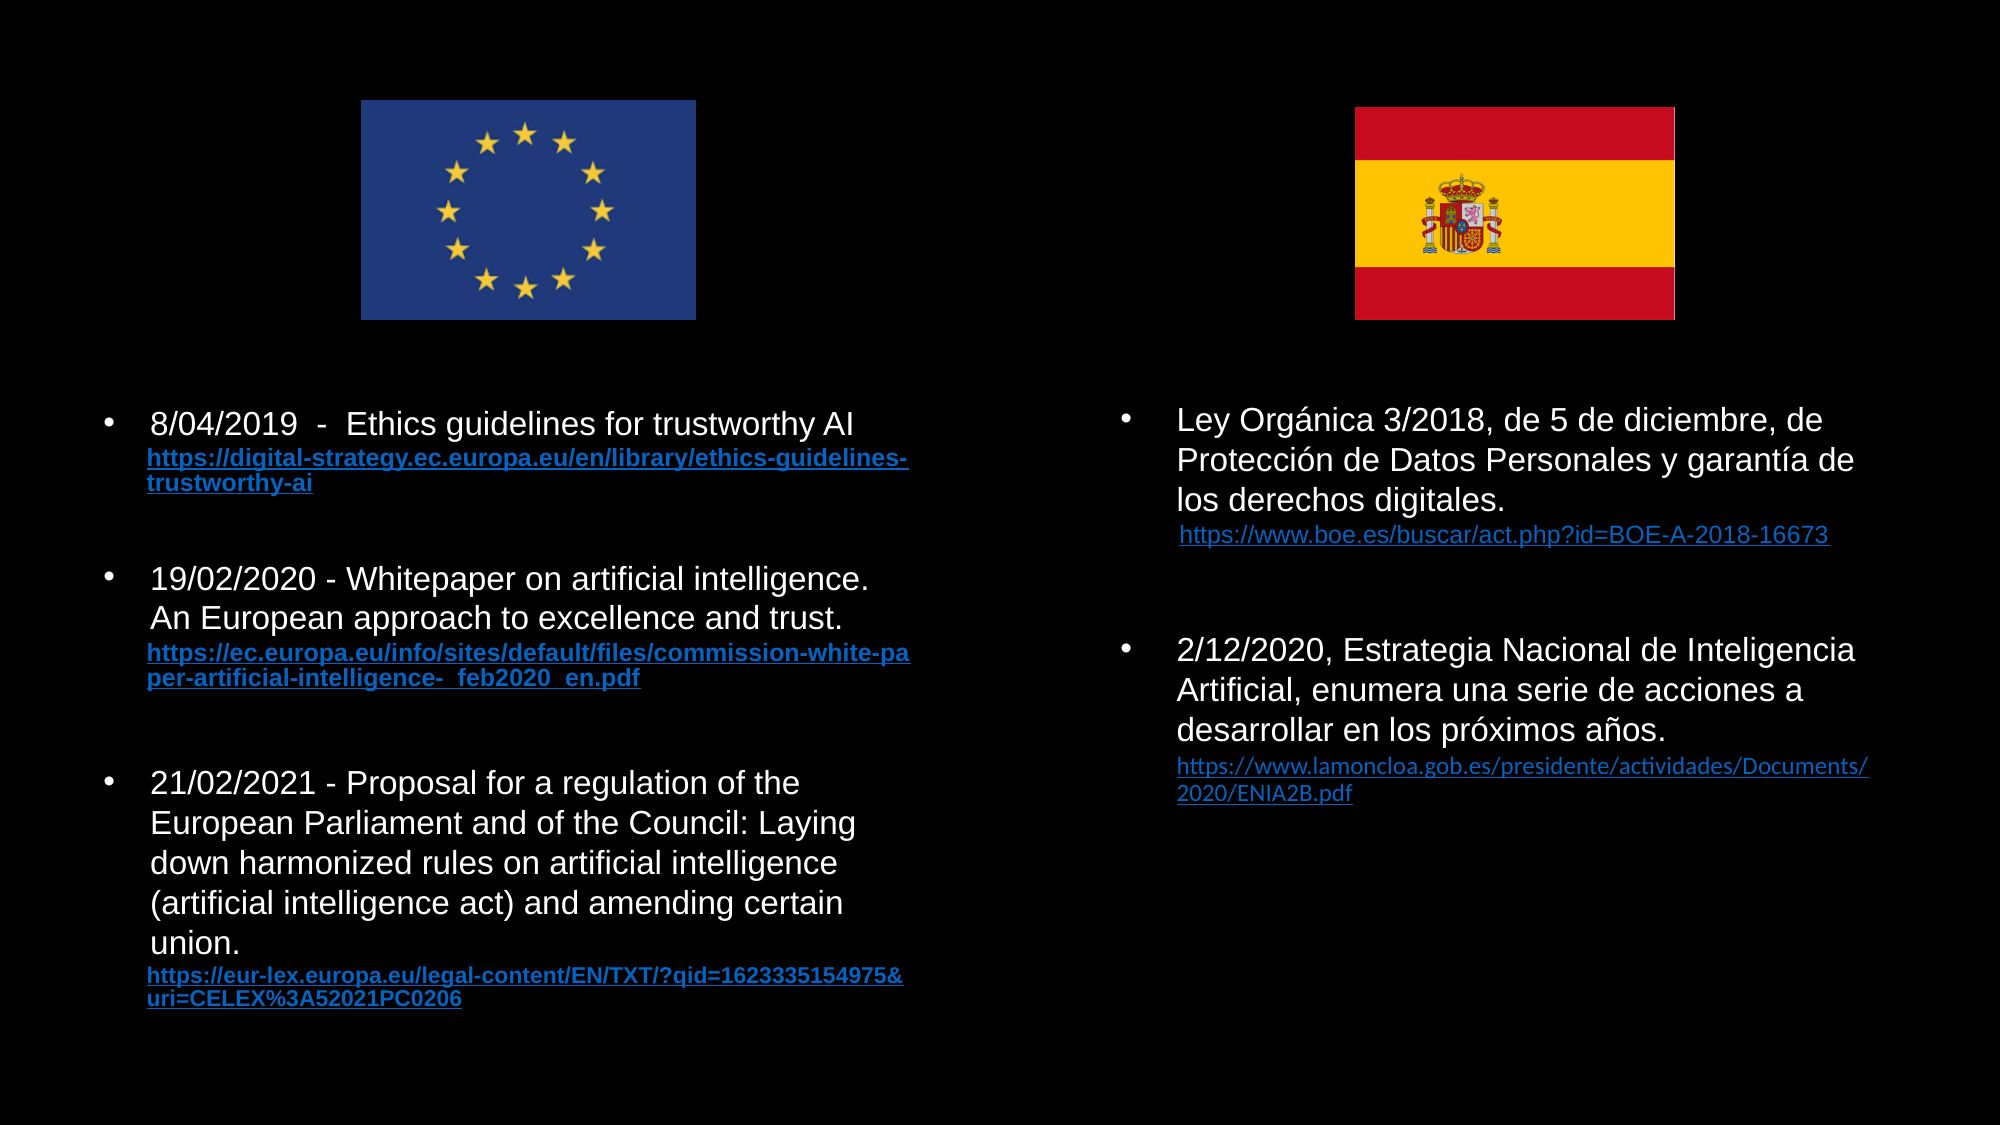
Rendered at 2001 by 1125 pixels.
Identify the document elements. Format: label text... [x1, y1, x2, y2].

picture [360, 100, 696, 321]
text_box 8/04/2019 - Ethics guidelines for trustworthy AI https://digital-strategy.ec.europa.eu/en/library/ethics-guidelines-trustworthy-ai 19/02/2020 - Whitepaper on artificial intelligence. An European approach to excellence and trust. https://ec.europa.eu/info/sites/default/files/commission-white-paper-artificial-intelligence- feb2020_en.pdf 21/02/2021 - Proposal for a regulation of the European Parliament and of the Council: Laying down harmonized rules on artificial intelligence (artificial intelligence act) and amending certain union. https://eur-lex.europa.eu/legal-content/EN/TXT/?qid=1623335154975&uri=CELEX%3A52021PC0206 [88, 276, 927, 909]
picture [1355, 107, 1675, 321]
text_box Ley Orgánica 3/2018, de 5 de diciembre, de Protección de Datos Personales y garantía de los derechos digitales. https://www.boe.es/buscar/act.php?id=BOE-A-2018-16673 2/12/2020, Estrategia Nacional de Inteligencia Artificial, enumera una serie de acciones a desarrollar en los próximos años. https://www.lamoncloa.gob.es/presidente/actividades/Documents/2020/ENIA2B.pdf [1105, 391, 1895, 862]
